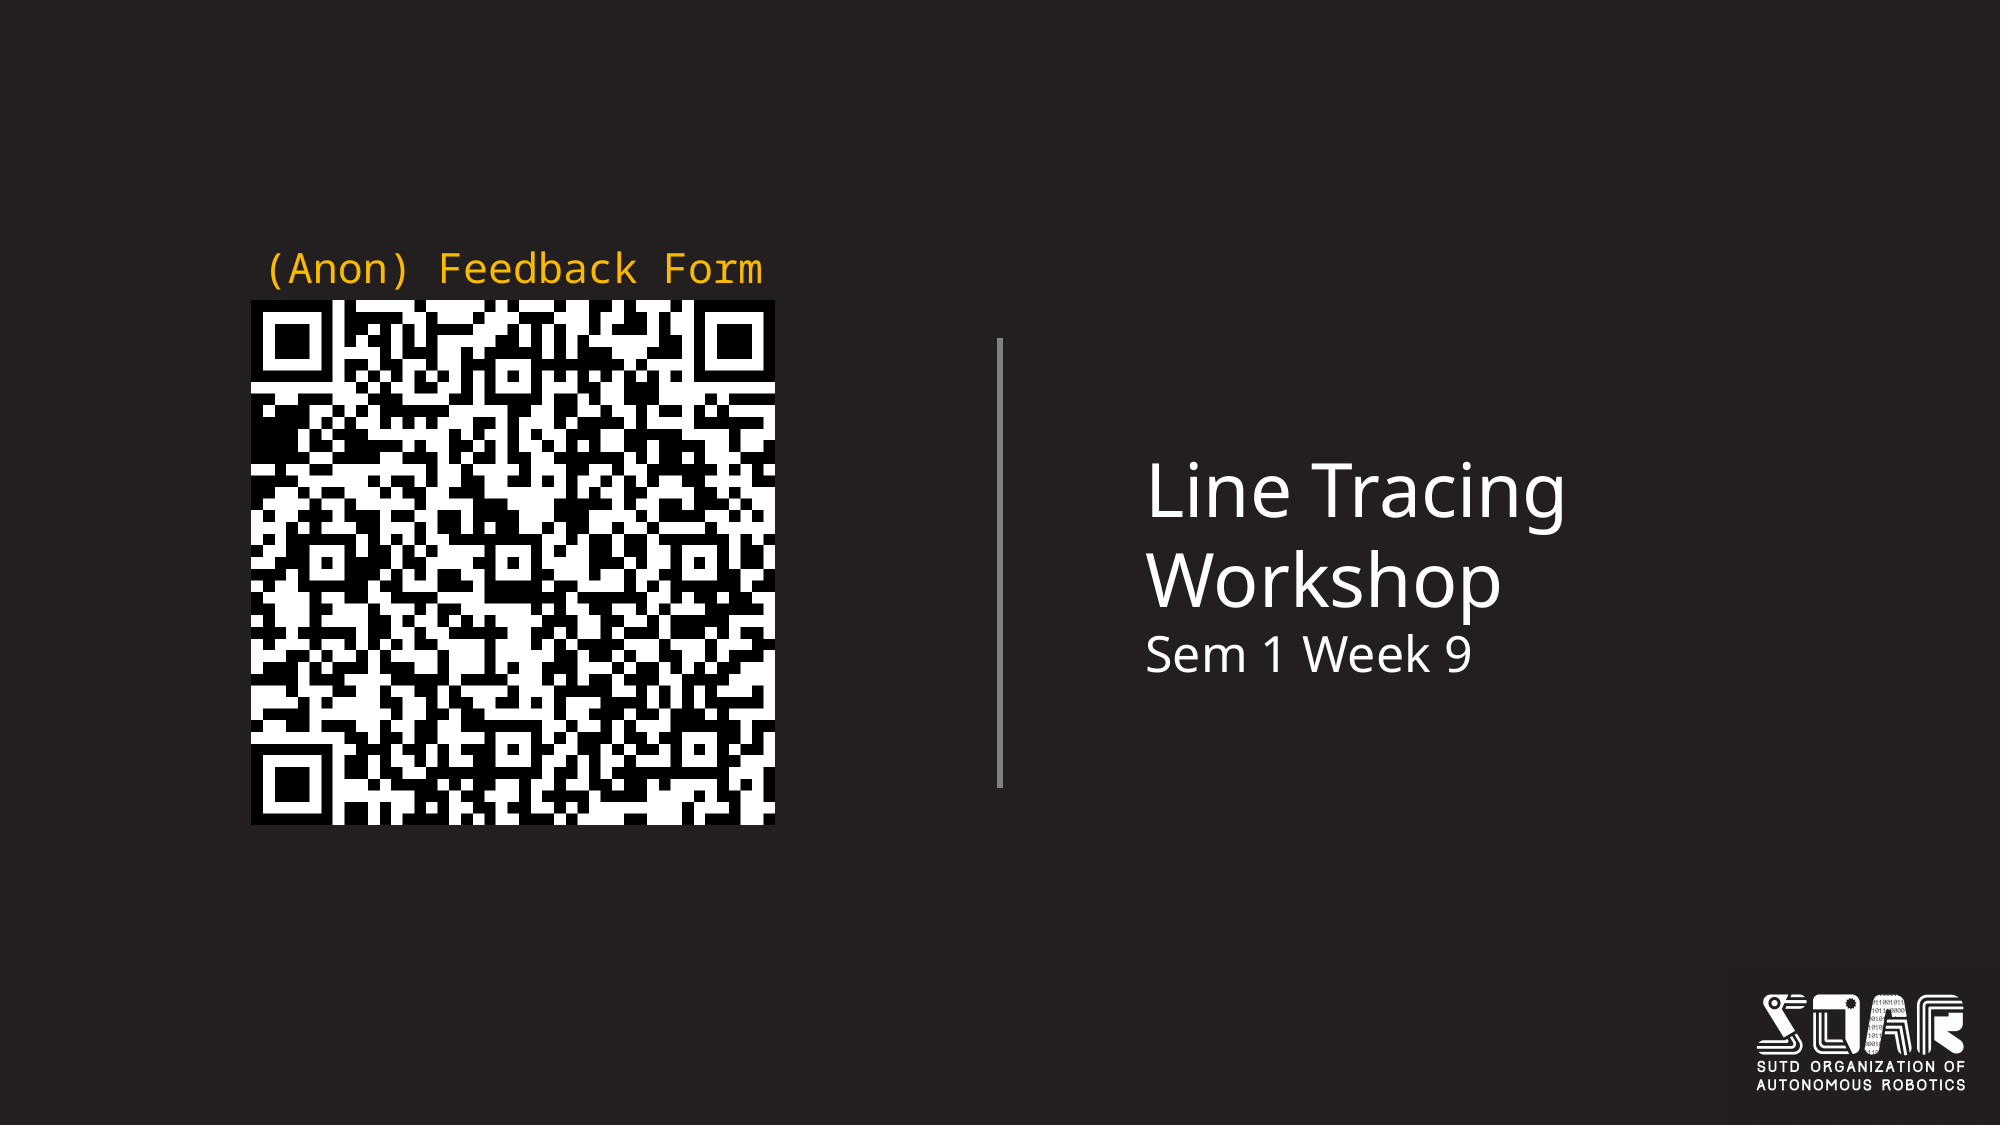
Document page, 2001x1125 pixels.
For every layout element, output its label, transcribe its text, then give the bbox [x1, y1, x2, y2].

text_box Line Tracing Workshop Sem 1 Week 9 [1130, 435, 1937, 690]
text_box (Anon) Feedback Form [115, 121, 910, 301]
picture [1725, 967, 2000, 1125]
picture [250, 300, 775, 825]
